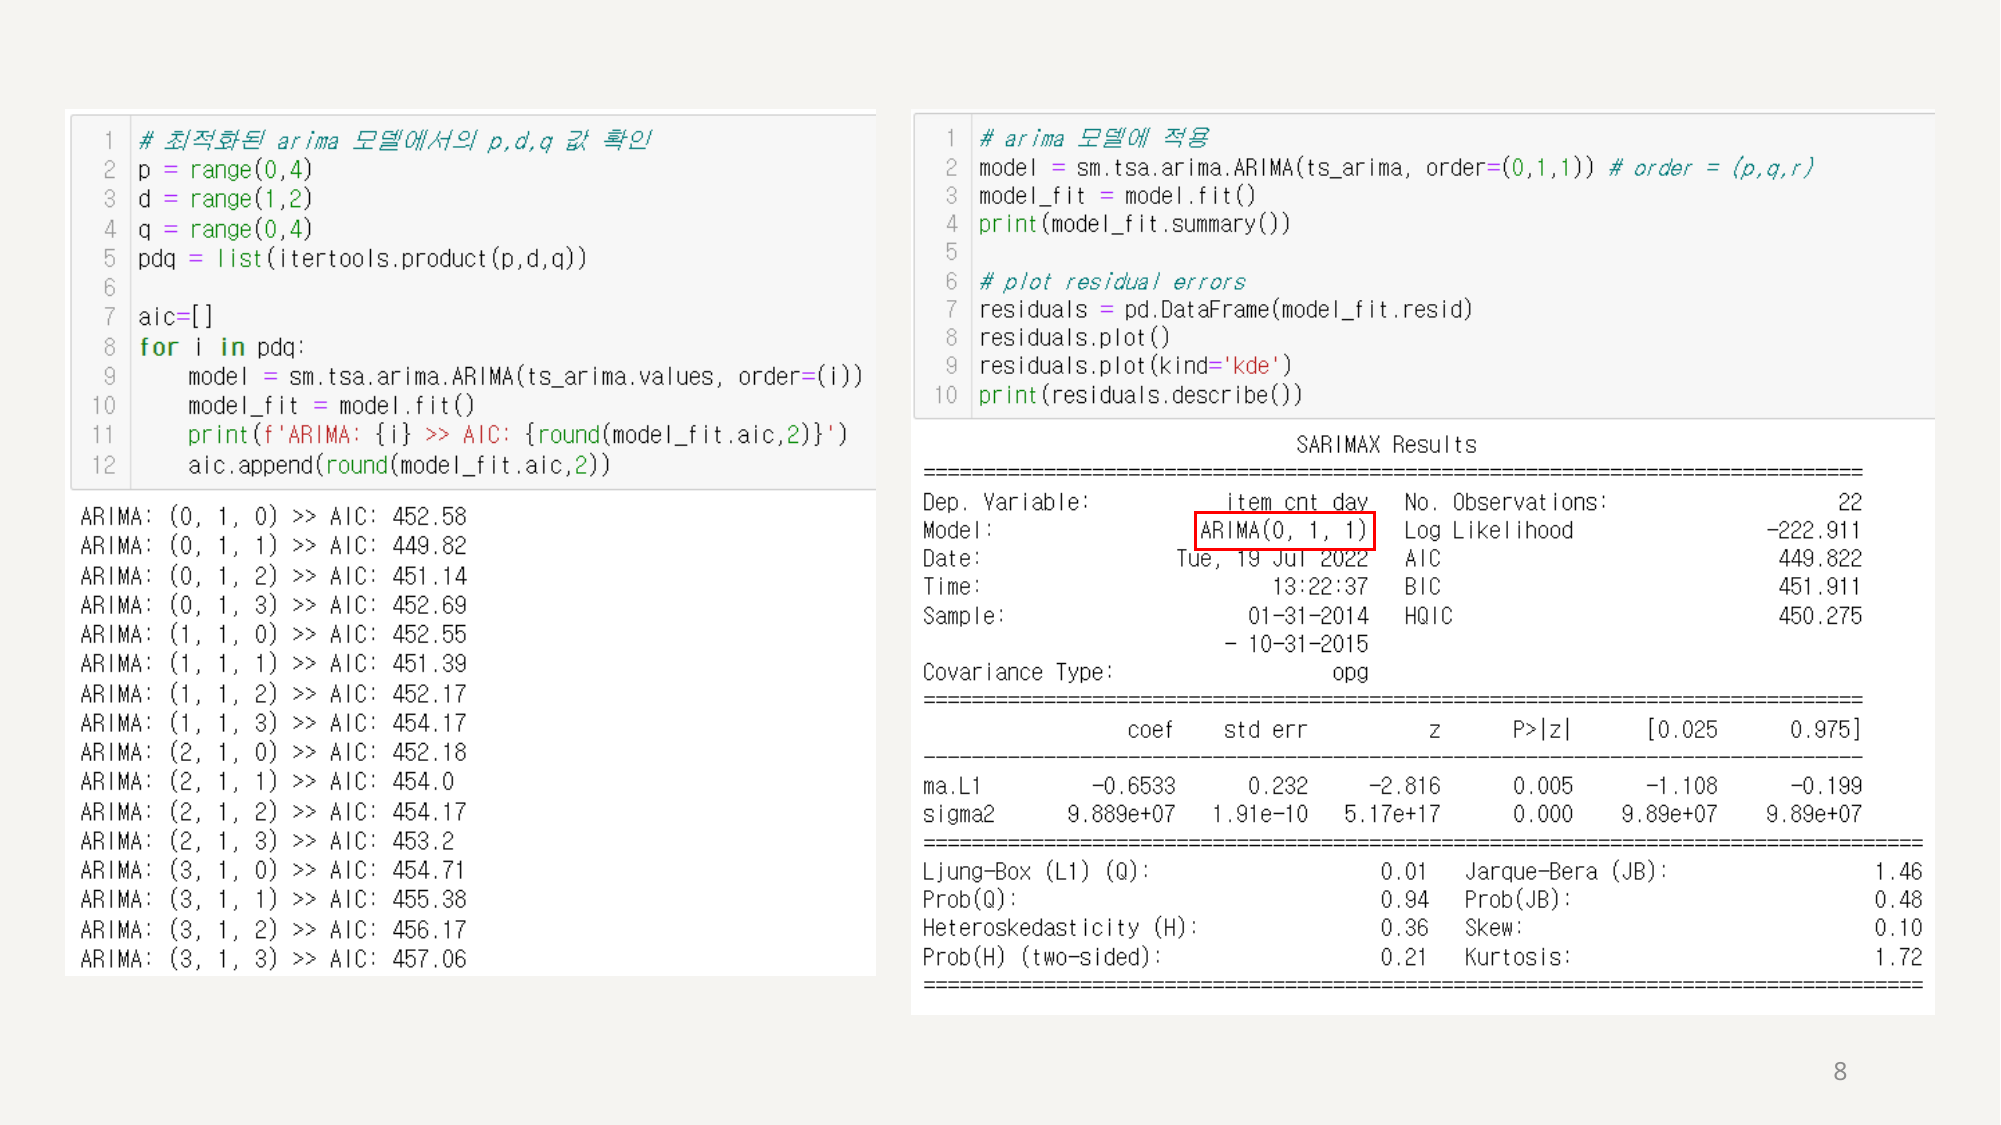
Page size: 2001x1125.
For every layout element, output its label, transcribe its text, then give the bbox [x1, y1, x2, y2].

slide_number 8 [1412, 1042, 1863, 1103]
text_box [65, 109, 1935, 1016]
